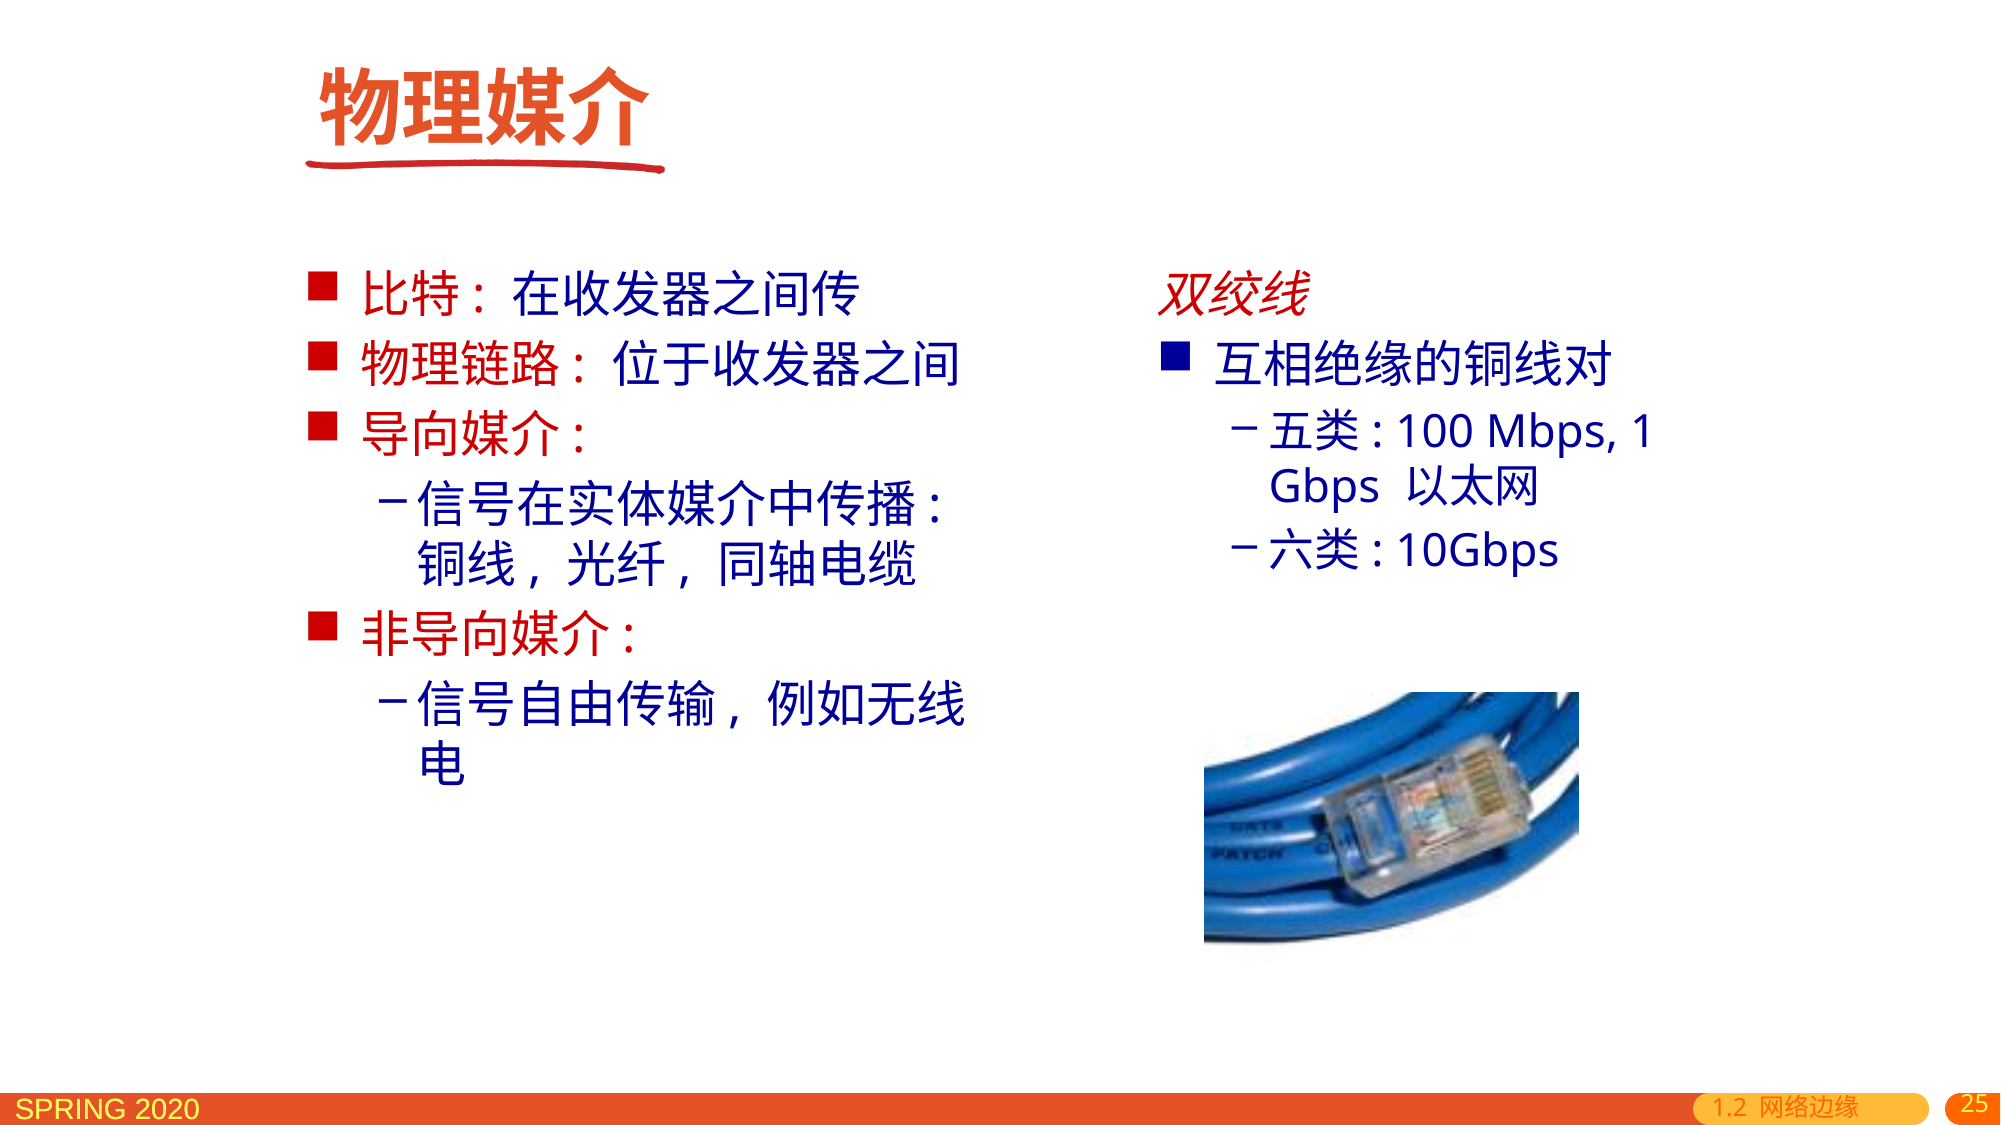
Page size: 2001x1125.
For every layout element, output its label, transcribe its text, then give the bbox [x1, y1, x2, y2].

picture [1204, 692, 1579, 973]
slide_number 25 [1965, 1090, 2000, 1125]
footer 1.2 网络边缘 [1696, 1082, 1965, 1125]
list 比特: 在收发器之间传 物理链路: 位于收发器之间 导向媒介: 信号在实体媒介中传播: 铜线, 光纤, 同轴电缆 非导向媒介: 信号自由传输, 例如无线电 [289, 255, 999, 1018]
title 物理媒介 [303, 33, 682, 178]
list 双绞线 互相绝缘的铜线对 五类: 100 Mbps, 1 Gbps 以太网 六类: 10Gbps [1141, 255, 1767, 805]
picture [302, 155, 669, 178]
